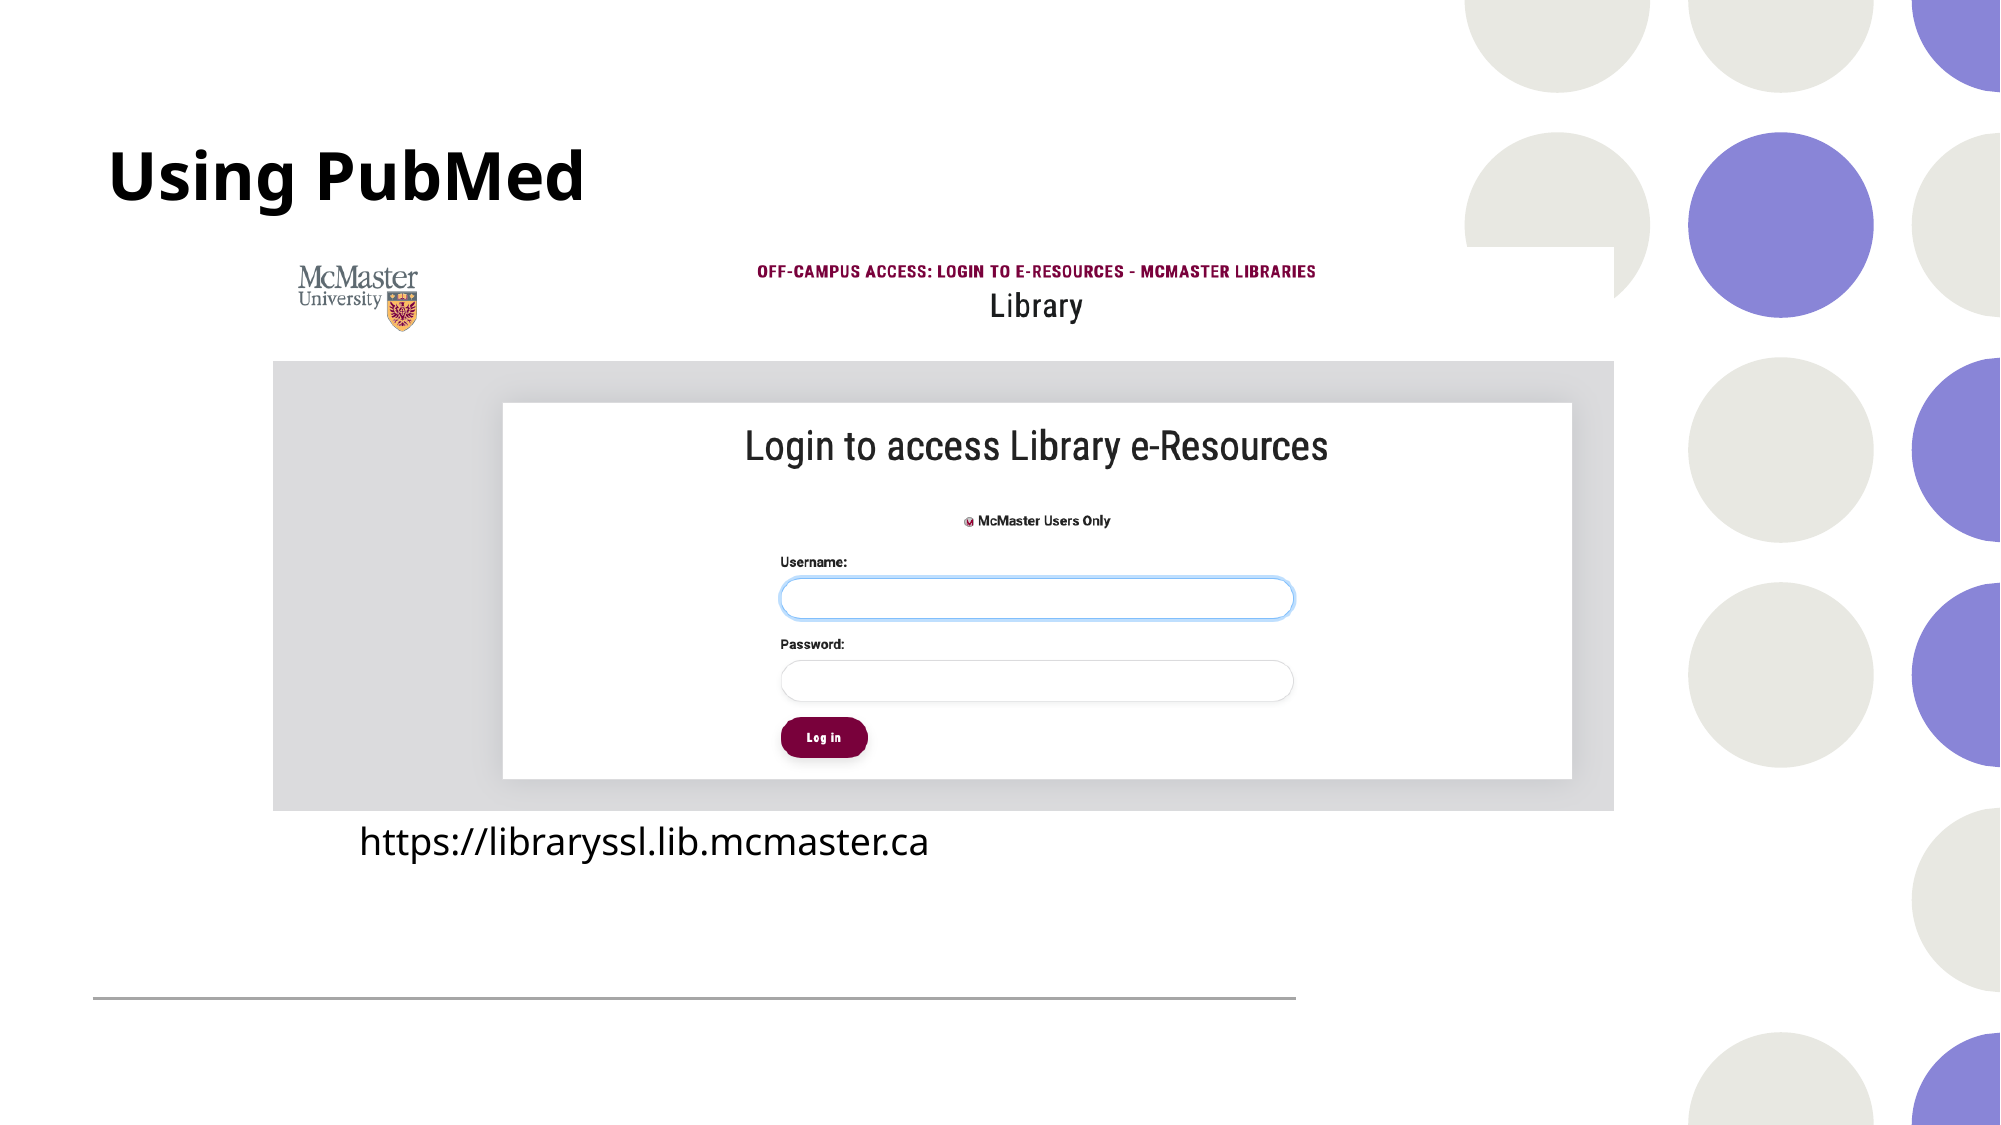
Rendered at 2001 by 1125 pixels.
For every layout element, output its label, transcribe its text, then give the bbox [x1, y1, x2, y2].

picture [272, 247, 1614, 811]
title Using PubMed [92, 126, 1297, 335]
text_box https://libraryssl.lib.mcmaster.ca [344, 811, 1065, 870]
